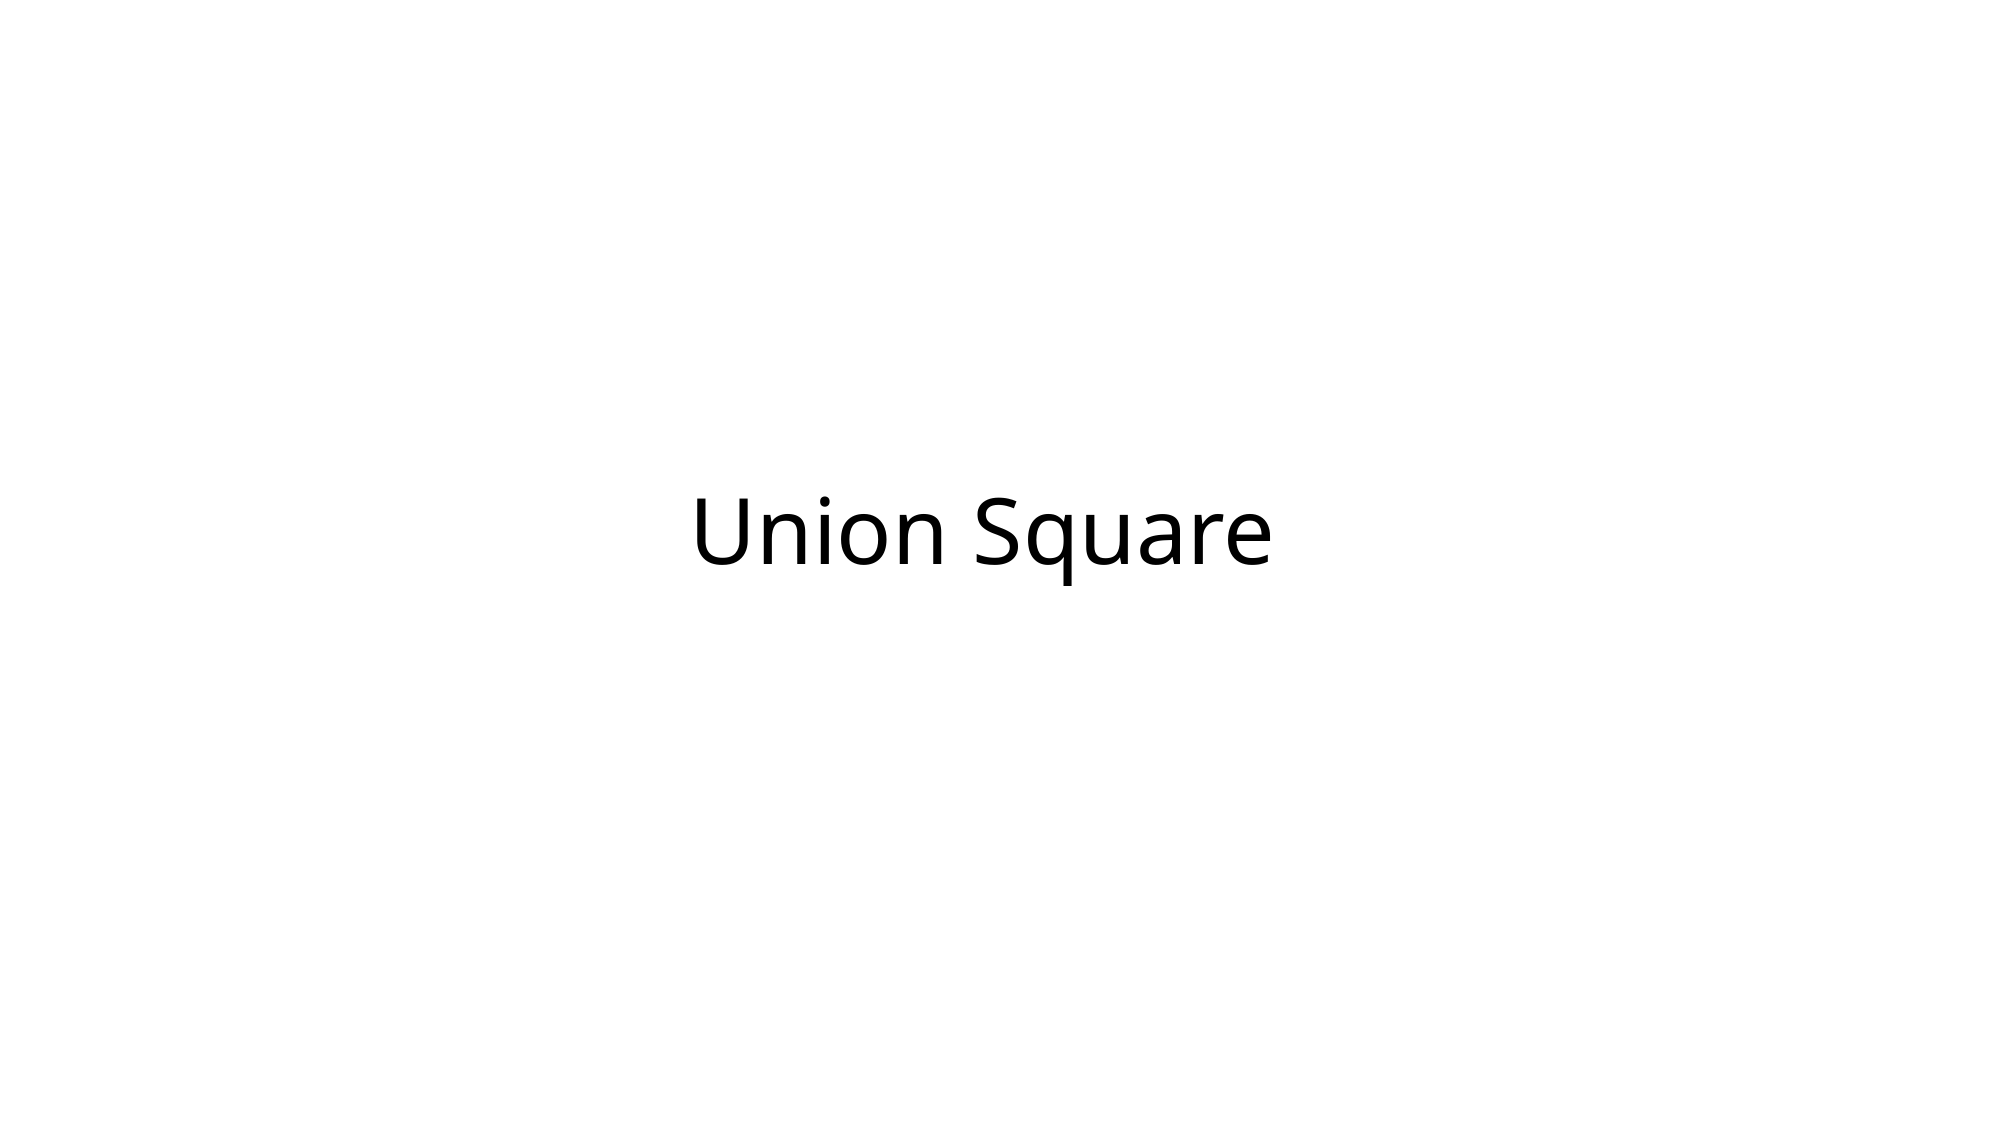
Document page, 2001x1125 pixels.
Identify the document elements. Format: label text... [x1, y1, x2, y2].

title Union Square [120, 426, 1846, 644]
